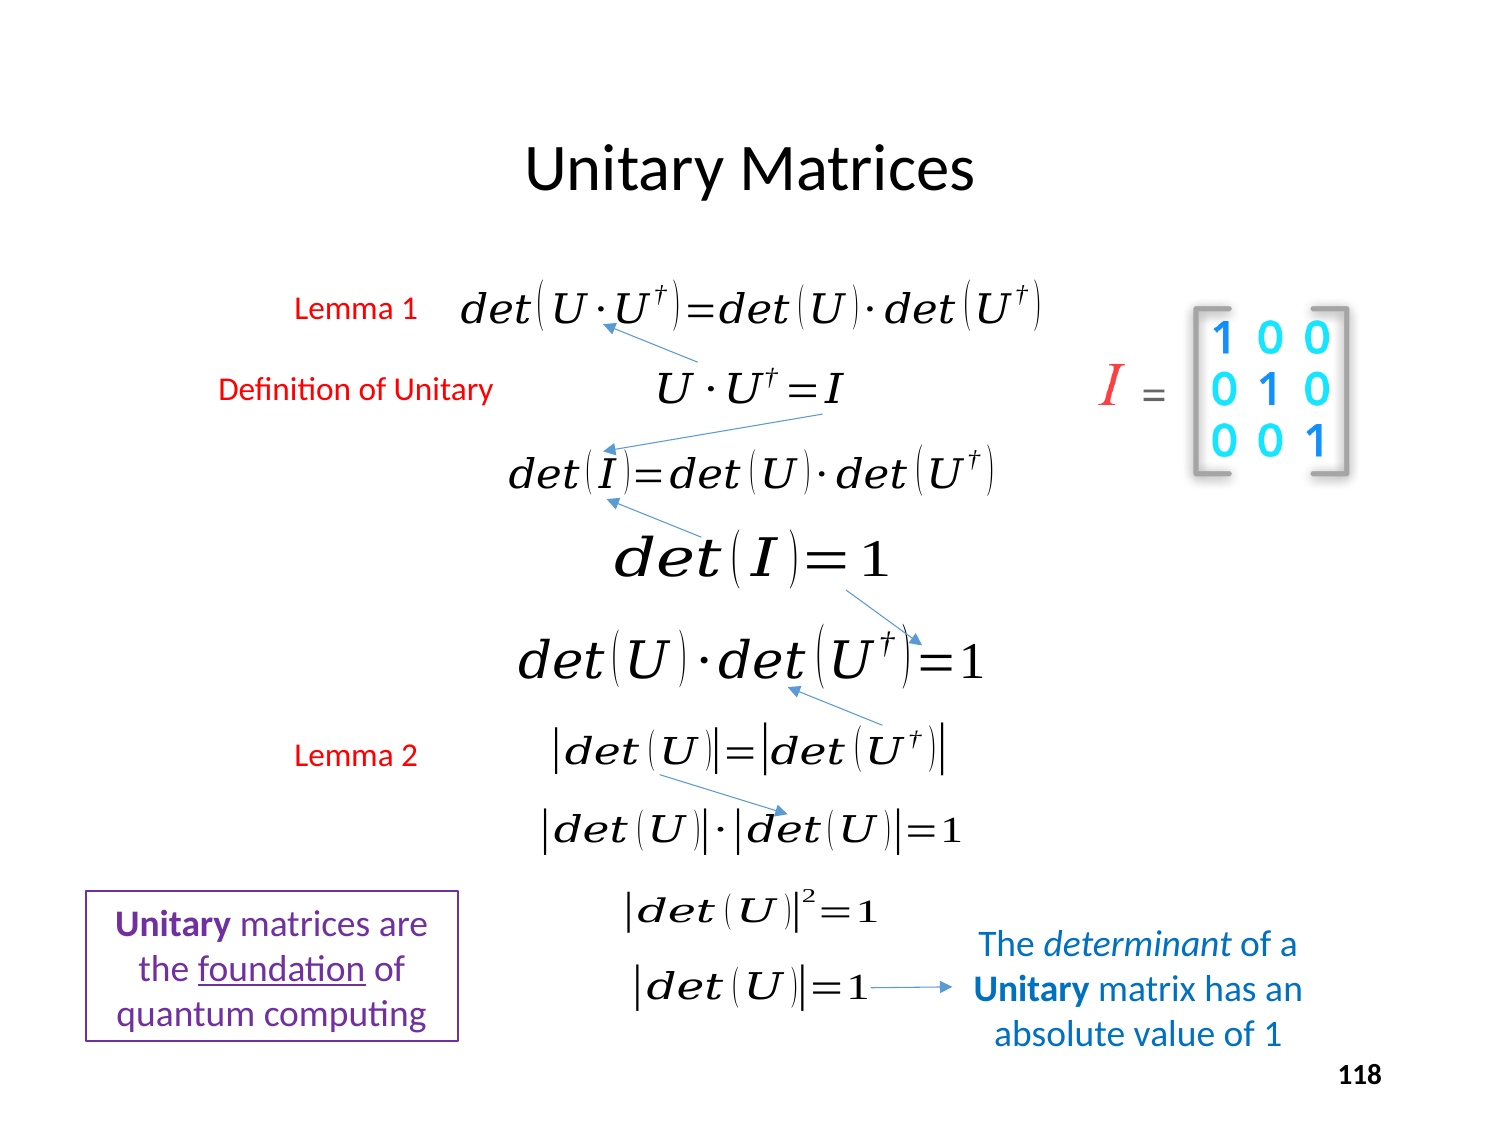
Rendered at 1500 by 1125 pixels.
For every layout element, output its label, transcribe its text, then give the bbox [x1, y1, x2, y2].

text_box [606, 498, 702, 538]
text_box Definition of Unitary [197, 359, 515, 415]
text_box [603, 414, 823, 452]
text_box Lemma 1 [261, 278, 452, 334]
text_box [846, 589, 923, 646]
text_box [659, 774, 788, 815]
text_box The determinant of a Unitary matrix has an absolute value of 1 [952, 911, 1325, 1062]
title Unitary Matrices [103, 59, 1397, 278]
text_box Unitary matrices are the foundation of quantum computing [85, 891, 458, 1041]
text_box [787, 687, 883, 726]
picture [1092, 295, 1364, 491]
text_box Lemma 2 [261, 725, 452, 781]
slide_number 118 [1059, 1042, 1397, 1103]
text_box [602, 324, 698, 363]
